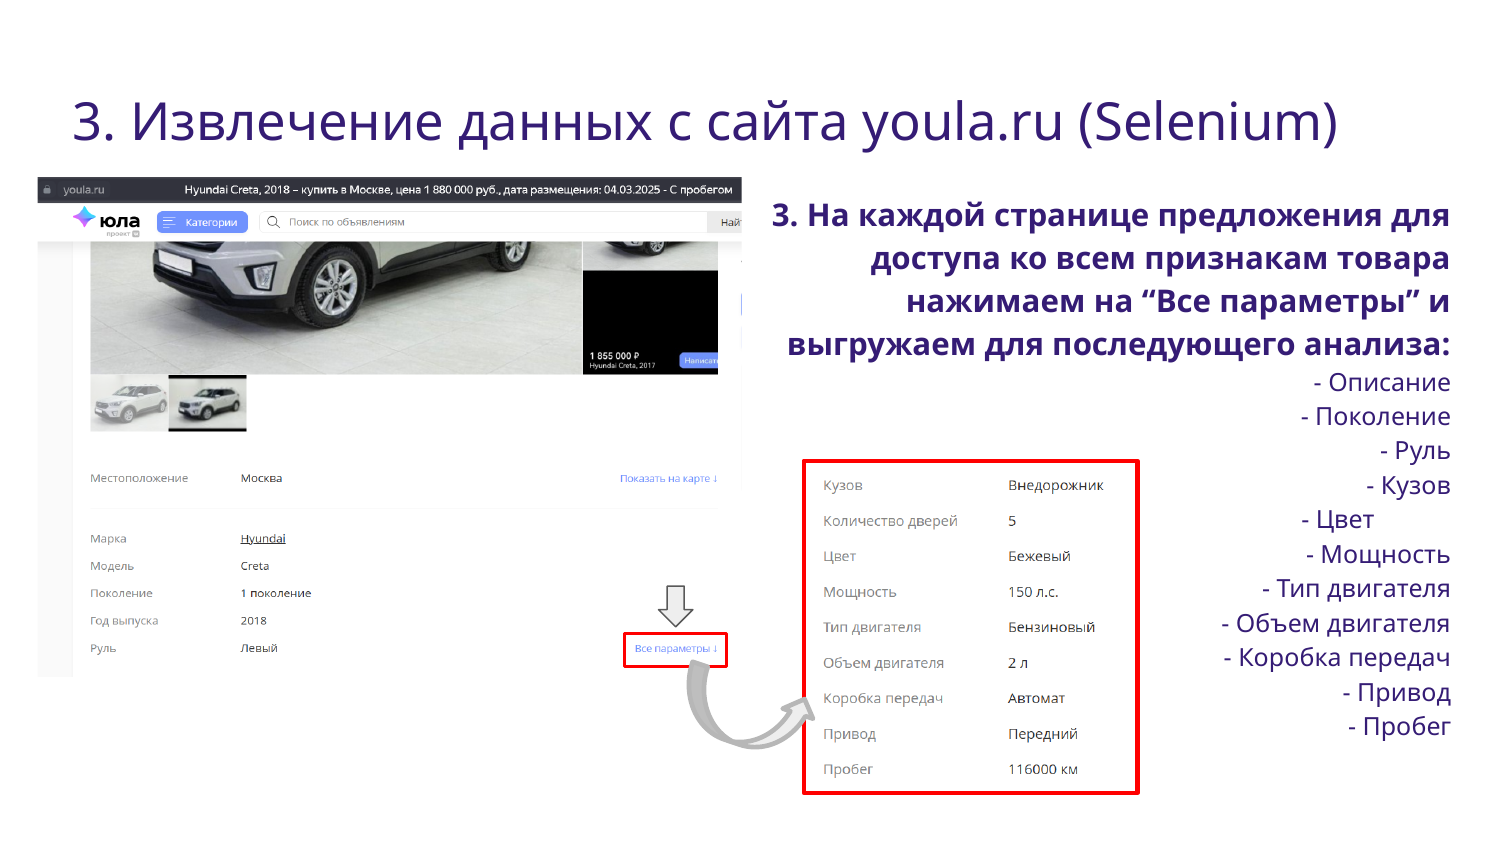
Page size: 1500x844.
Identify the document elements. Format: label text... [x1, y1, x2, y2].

list 3. На каждой странице предложения для доступа ко всем признакам товара нажимаем на “Все параметры” и выгружаем для последующего анализа: - Описание - Поколение - Руль - Кузов - Цвет - Мощность - Тип двигателя - Объем двигателя - Коробка передач - Привод - Пробег [755, 174, 1467, 735]
title 3. Извлечение данных с сайта youla.ru (Selenium) [57, 72, 1500, 167]
picture [805, 462, 1136, 791]
picture [37, 176, 742, 678]
text_box [688, 686, 800, 748]
